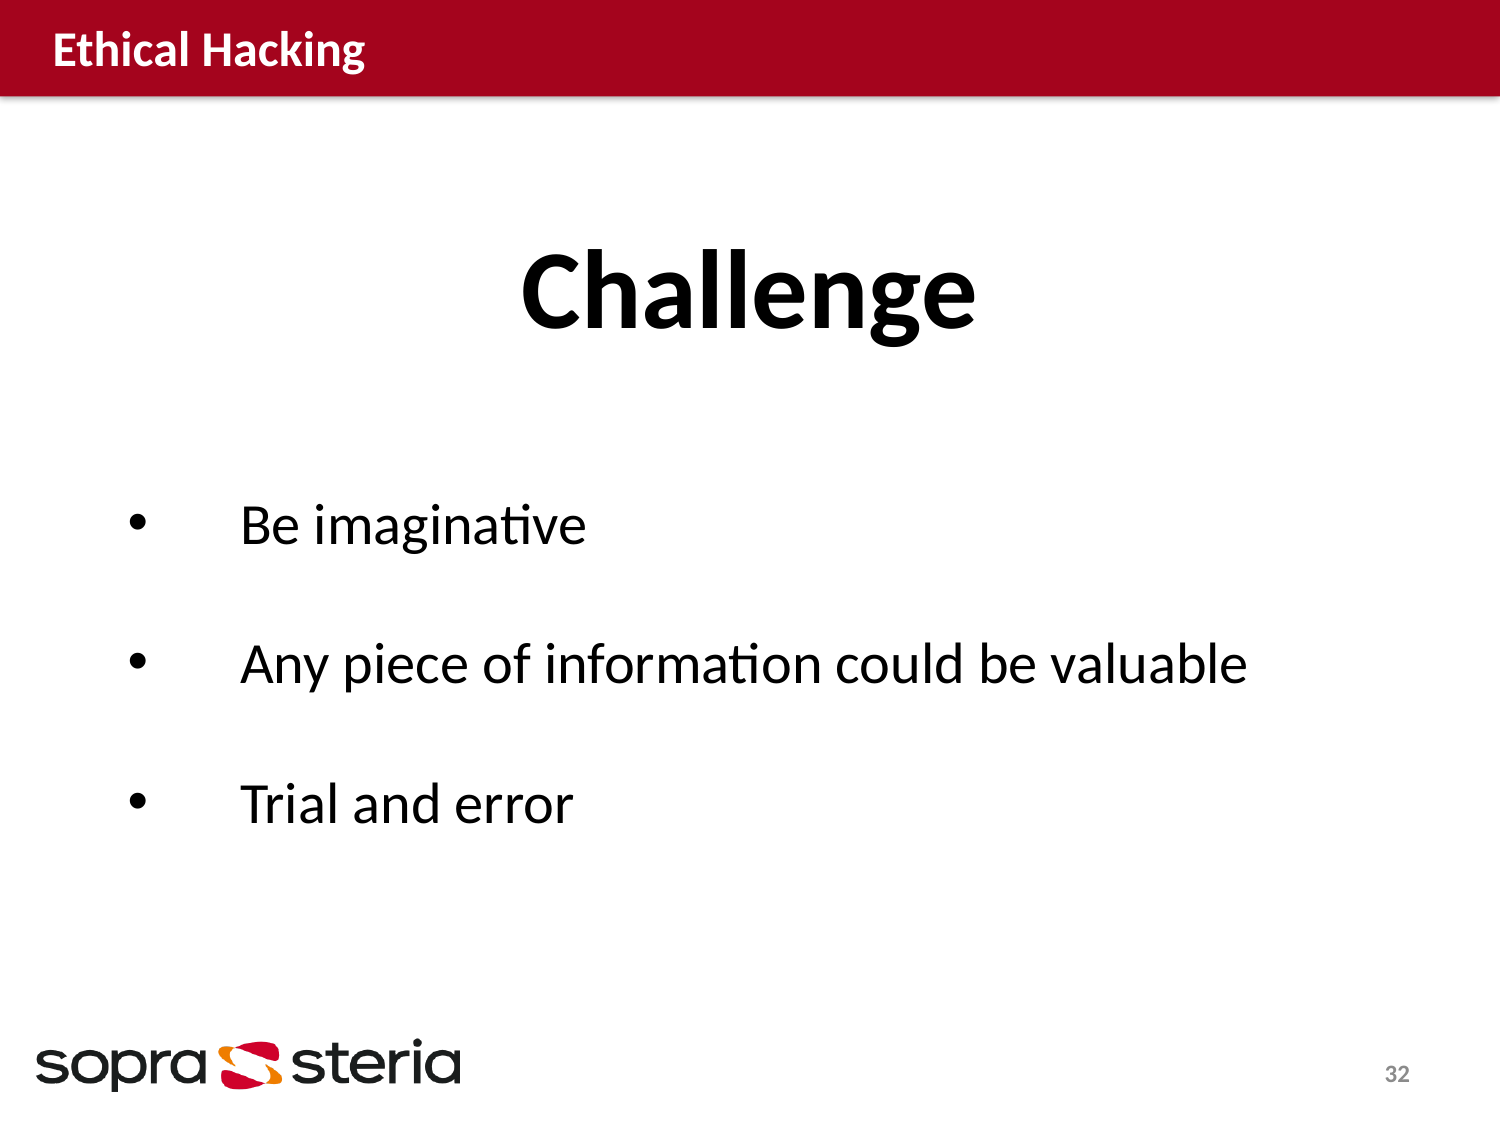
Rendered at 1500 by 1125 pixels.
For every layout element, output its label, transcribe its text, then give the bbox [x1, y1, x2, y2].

slide_number 32 [1074, 1042, 1425, 1103]
text_box [0, 0, 1500, 97]
text_box Challenge Be imaginative Any piece of information could be valuable Trial and error [112, 94, 1388, 1027]
picture [35, 1037, 460, 1093]
text_box Ethical Hacking [37, 9, 381, 85]
